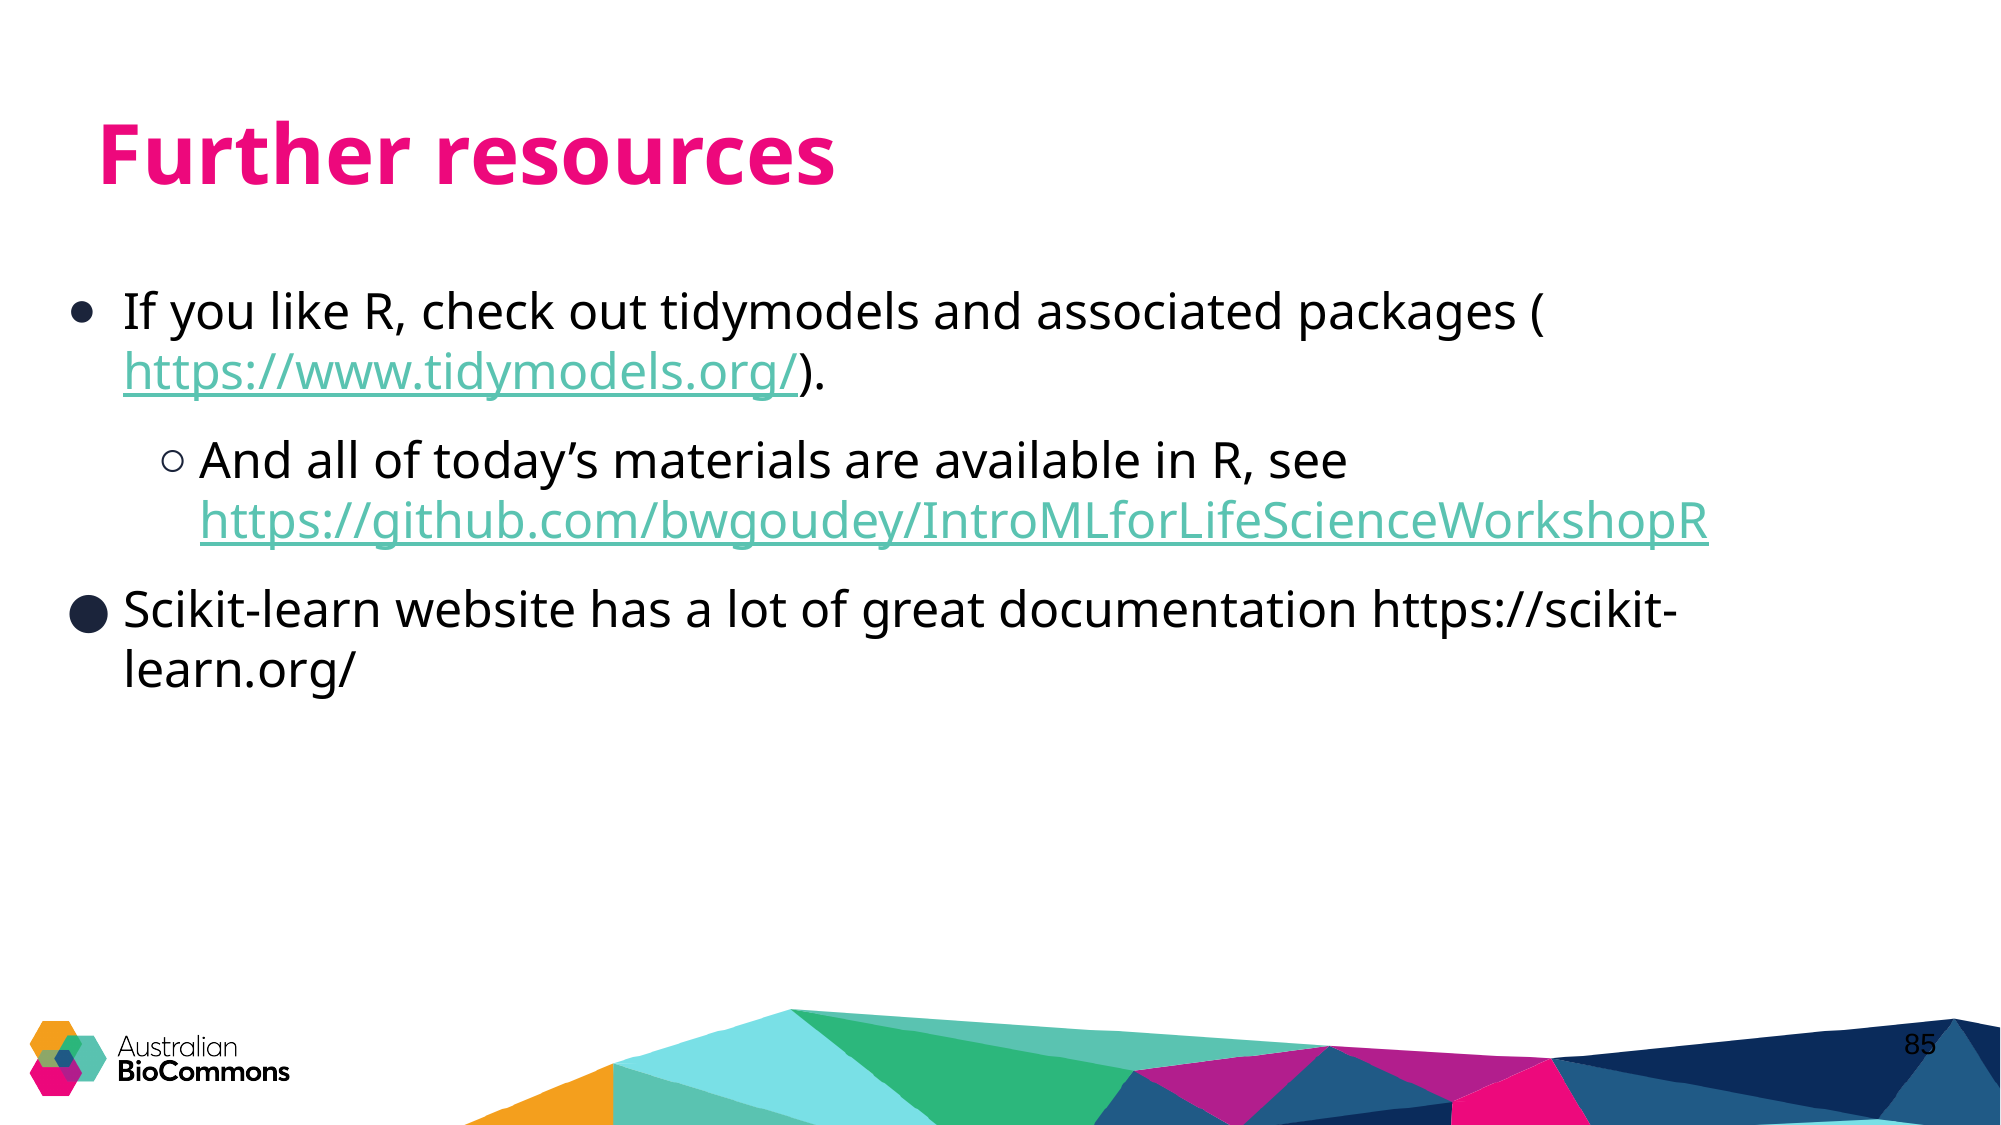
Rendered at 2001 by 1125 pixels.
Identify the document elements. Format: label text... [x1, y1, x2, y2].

picture [428, 992, 2001, 1125]
list If you like R, check out tidymodels and associated packages (https://www.tidymodels.org/). And all of today’s materials are available in R, see https://github.com/bwgoudey/IntroMLforLifeScienceWorkshopR Scikit-learn website has a lot of great documentation https://scikit-learn.org/ [51, 191, 1924, 970]
picture [11, 1014, 308, 1103]
title Further resources [81, 64, 1953, 211]
slide_number ‹#› [1797, 1012, 1937, 1073]
